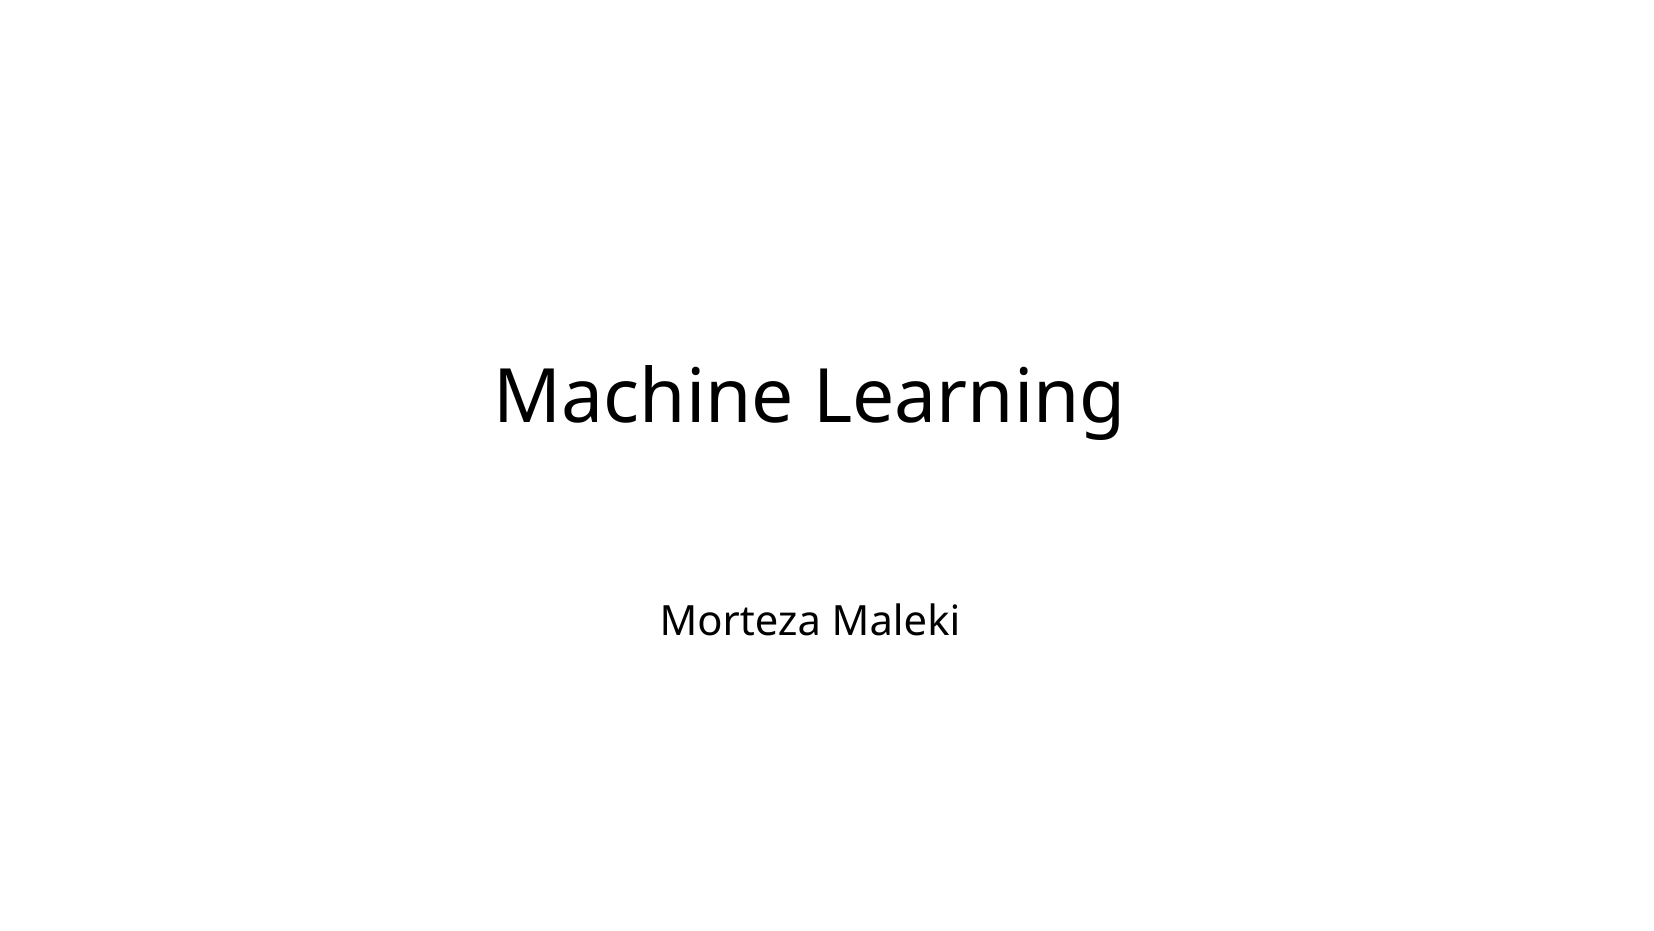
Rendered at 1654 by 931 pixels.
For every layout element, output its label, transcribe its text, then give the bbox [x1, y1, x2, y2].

text_box Machine Learning [194, 305, 1425, 480]
text_box Morteza Maleki [594, 535, 1026, 701]
